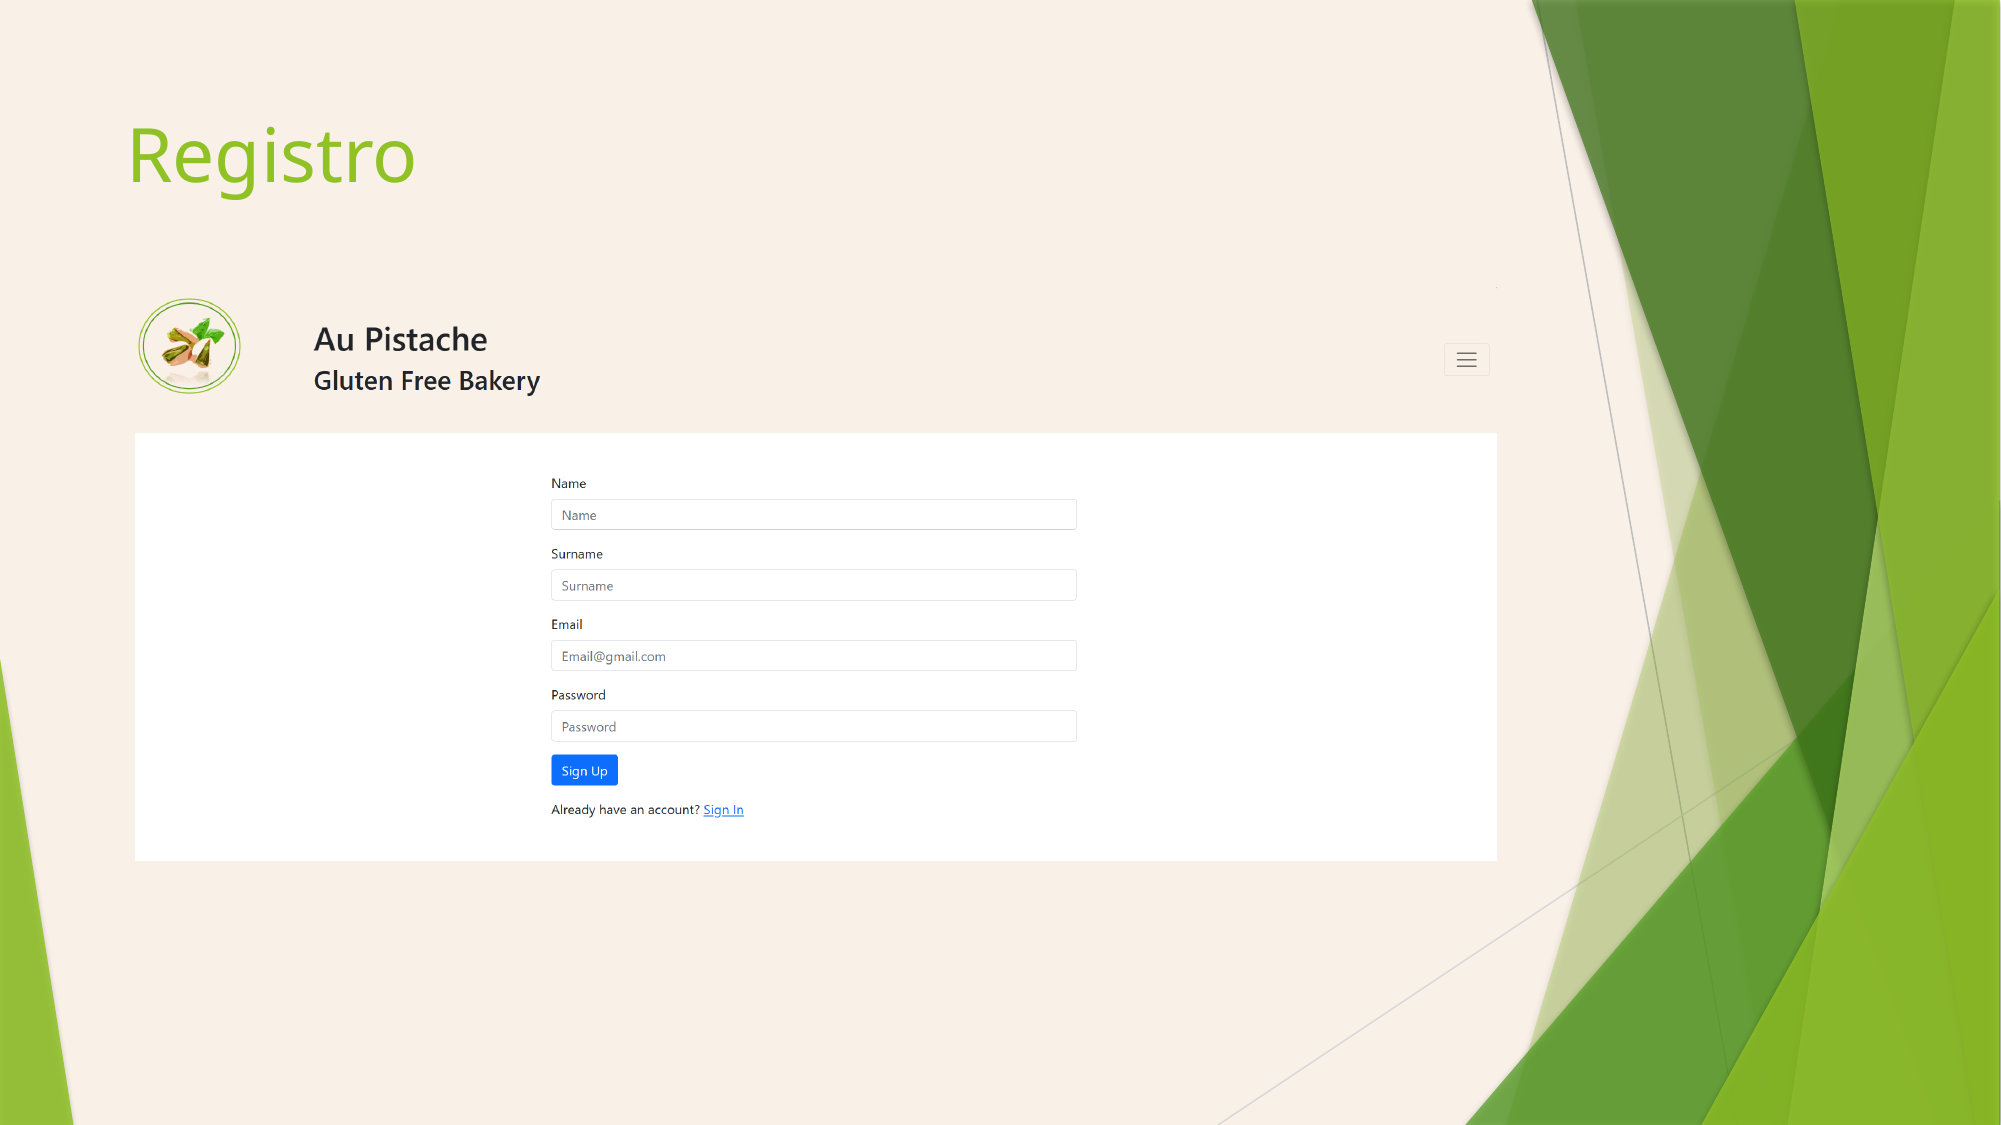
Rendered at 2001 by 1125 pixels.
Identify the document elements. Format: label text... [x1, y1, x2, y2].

title Registro [111, 99, 1522, 317]
picture [134, 286, 1498, 861]
